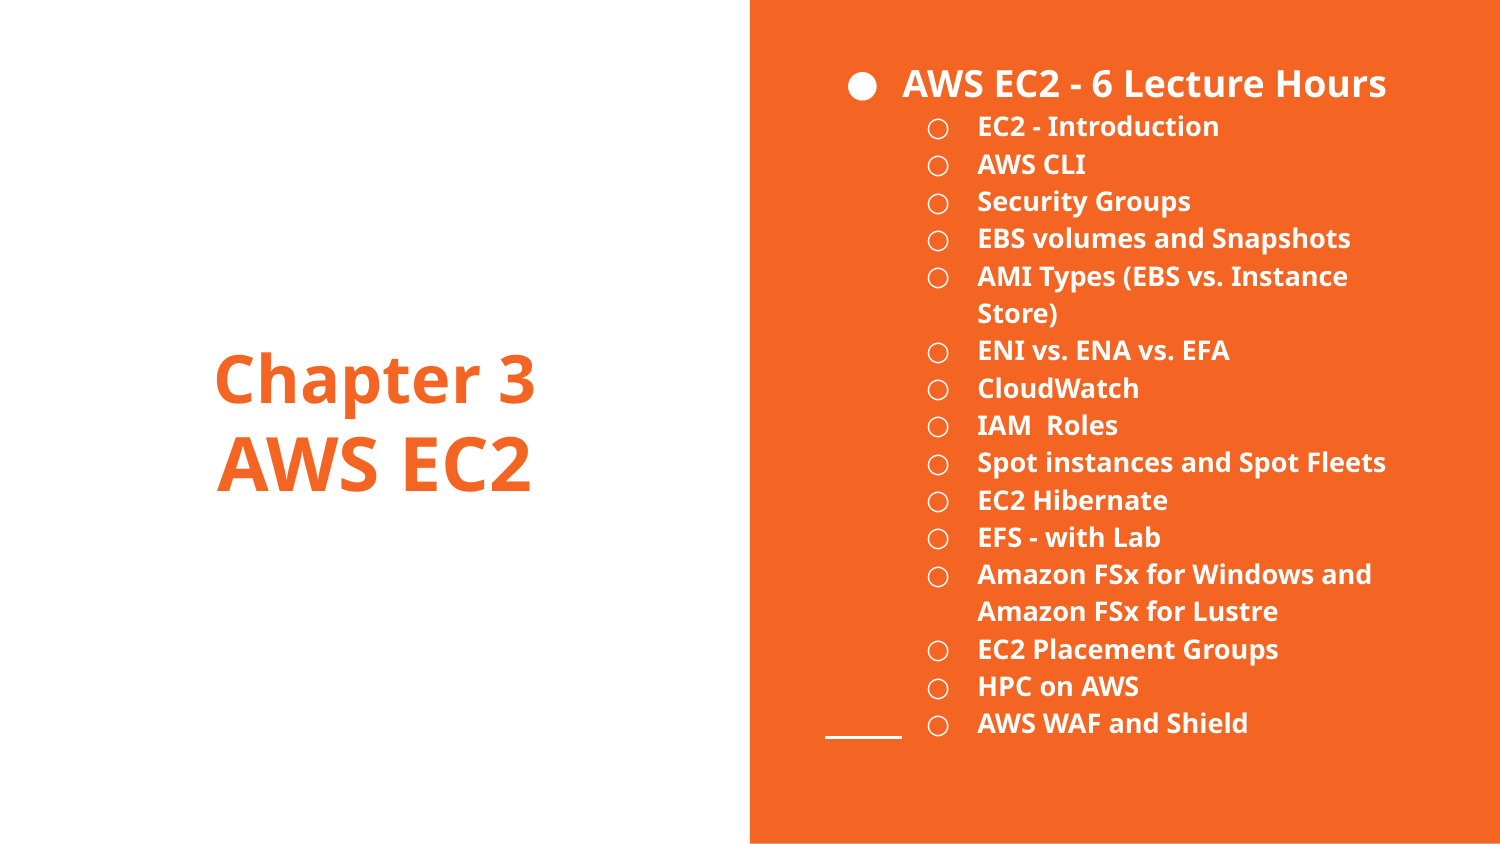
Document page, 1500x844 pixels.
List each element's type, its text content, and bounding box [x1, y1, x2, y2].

list AWS EC2 - 6 Lecture Hours EC2 - Introduction AWS CLI Security Groups EBS volumes and Snapshots AMI Types (EBS vs. Instance Store) ENI vs. ENA vs. EFA CloudWatch IAM Roles Spot instances and Spot Fleets EC2 Hibernate EFS - with Lab Amazon FSx for Windows and Amazon FSx for Lustre EC2 Placement Groups HPC on AWS AWS WAF and Shield [812, 53, 1442, 740]
title Chapter 3 AWS EC2 [43, 313, 708, 530]
